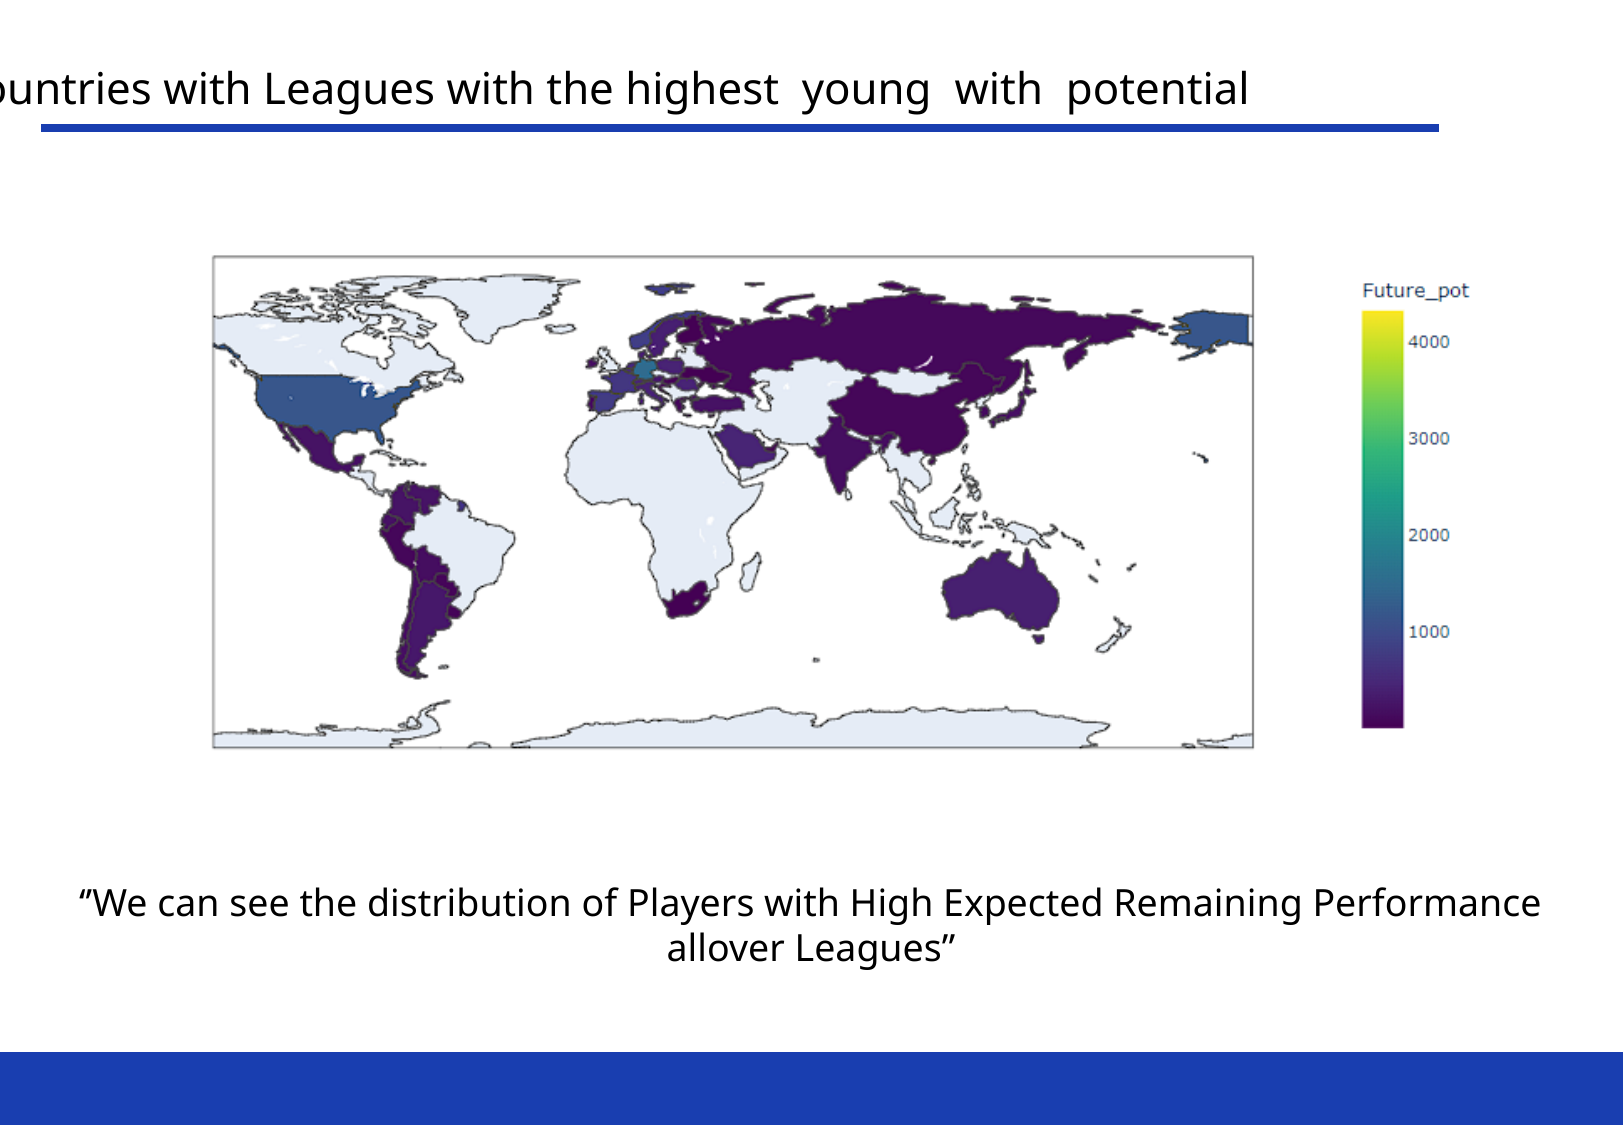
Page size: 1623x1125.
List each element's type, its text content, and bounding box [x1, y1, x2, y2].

text_box [194, 249, 730, 762]
text_box ‘’We can see the distribution of Players with High Expected Remaining Performance allover Leagues” [16, 878, 1607, 969]
text_box [1285, 253, 1491, 750]
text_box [0, 1051, 1623, 1125]
text_box Countries with Leagues with the highest young with potential [748, 60, 1339, 166]
text_box Countries with Leagues with the highest young with potential [0, 60, 730, 166]
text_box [735, 0, 745, 827]
text_box [748, 249, 1286, 762]
